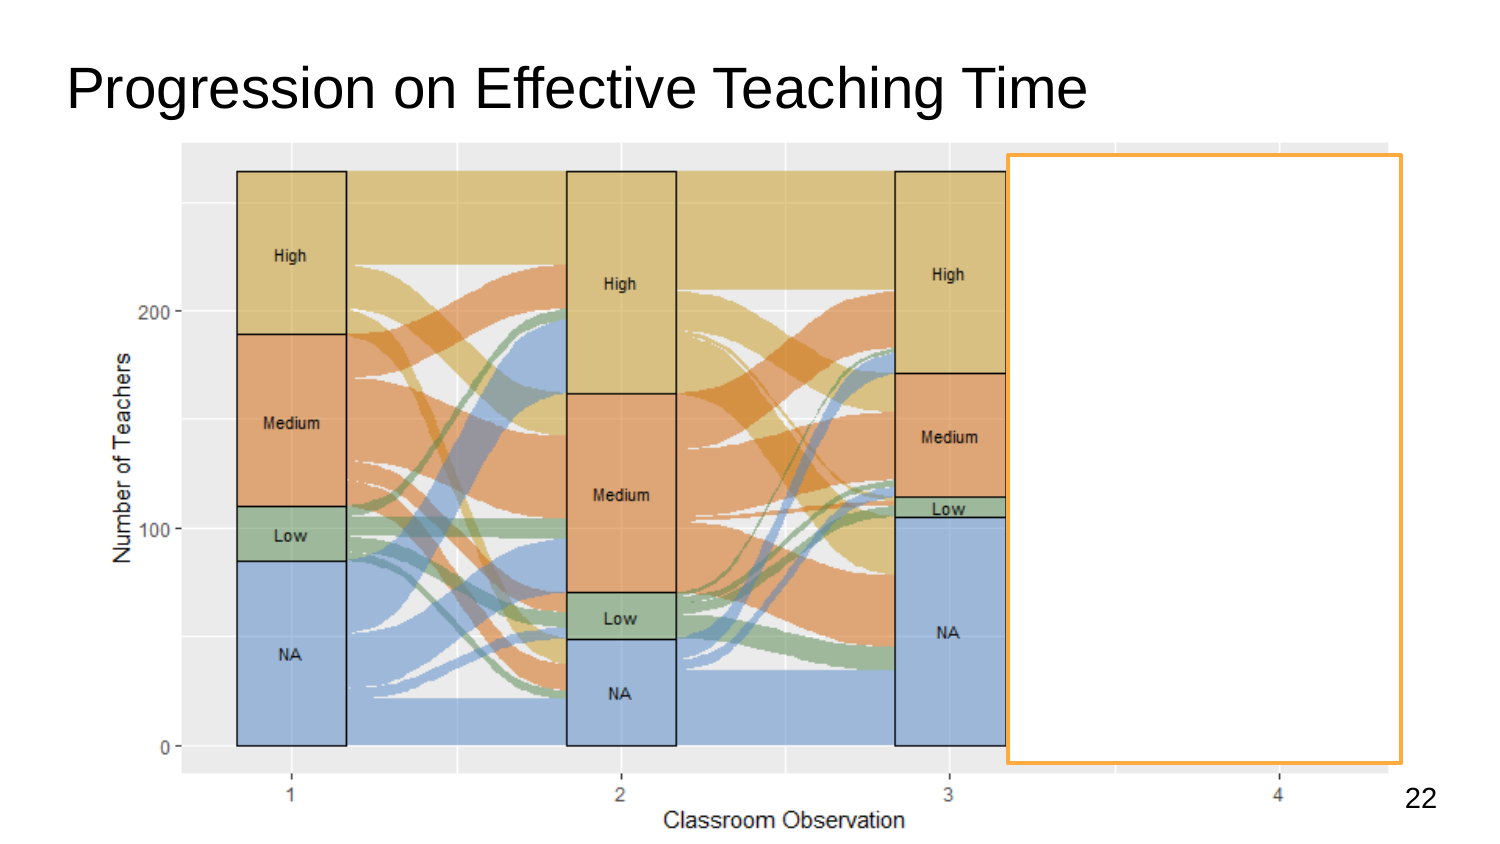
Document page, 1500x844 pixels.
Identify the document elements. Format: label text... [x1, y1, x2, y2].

slide_number 22 [1407, 764, 1480, 830]
picture [98, 132, 1402, 844]
title Progression on Effective Teaching Time [51, 35, 1449, 129]
